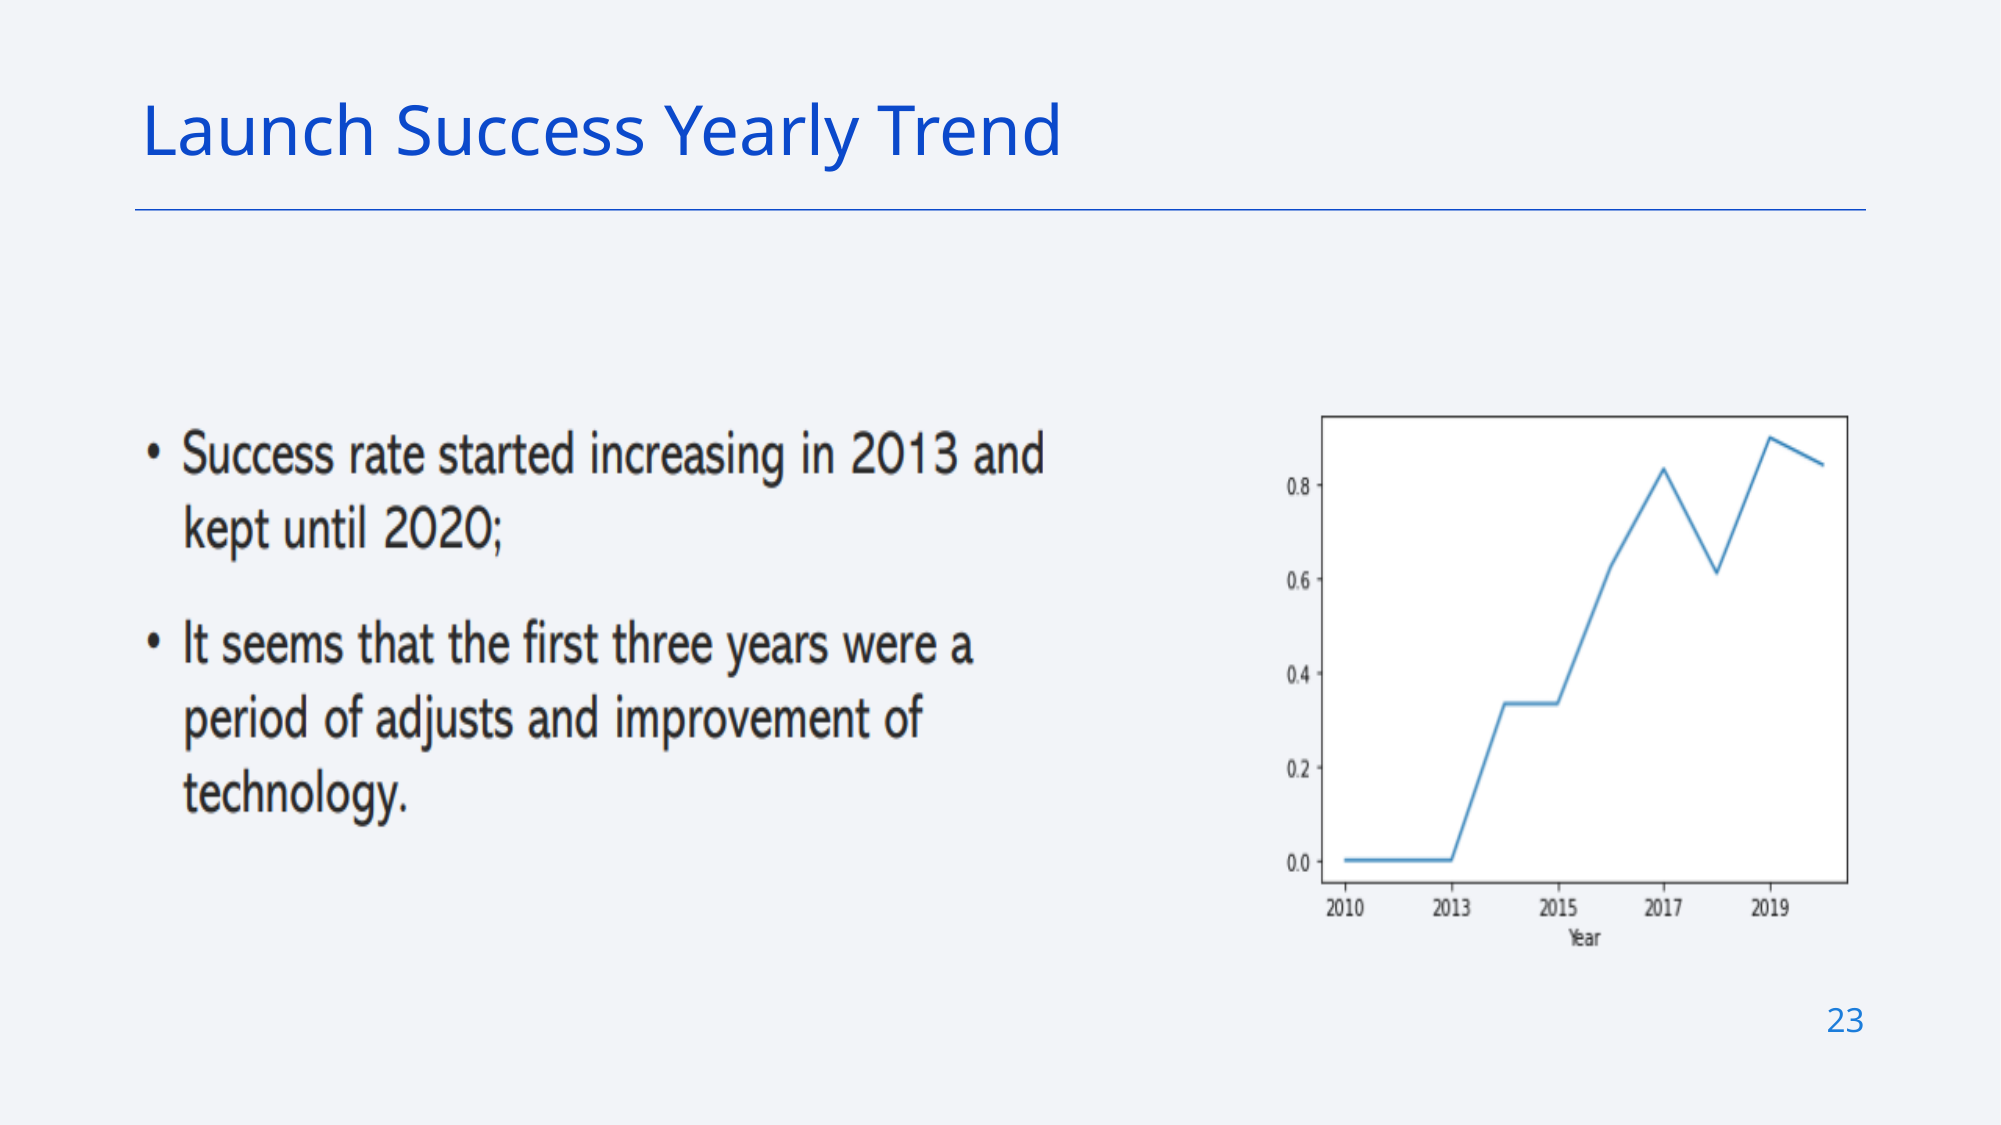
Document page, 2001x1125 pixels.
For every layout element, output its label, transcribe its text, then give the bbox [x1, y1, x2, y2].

picture [0, 0, 2001, 1125]
slide_number 23 [1429, 988, 1880, 1055]
text_box Launch Success Yearly Trend [126, 88, 1852, 179]
